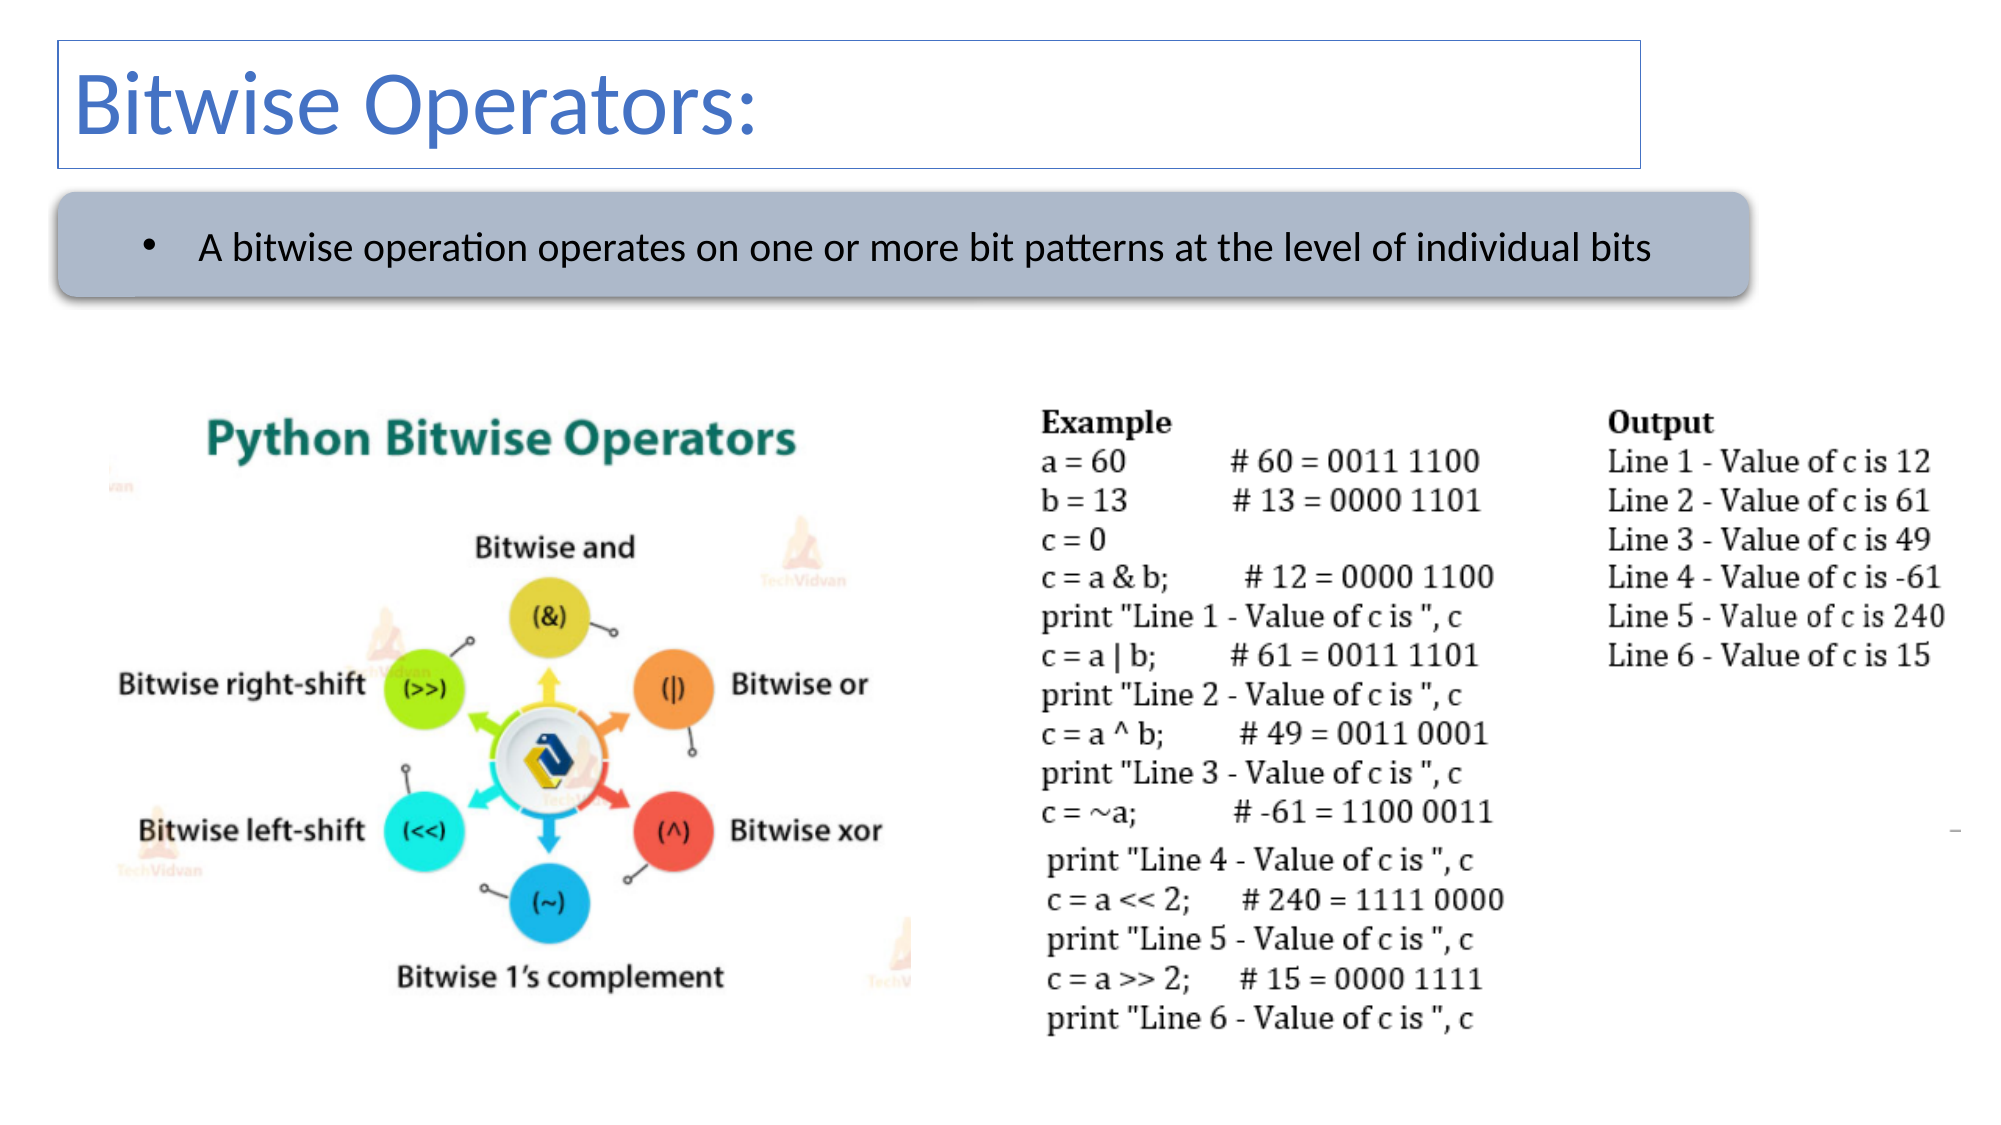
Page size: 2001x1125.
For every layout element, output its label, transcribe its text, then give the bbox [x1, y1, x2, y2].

picture [1036, 835, 1524, 1049]
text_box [58, 191, 1749, 297]
picture [1036, 405, 1961, 832]
title Bitwise Operators: [58, 40, 1641, 169]
picture [109, 405, 911, 1016]
